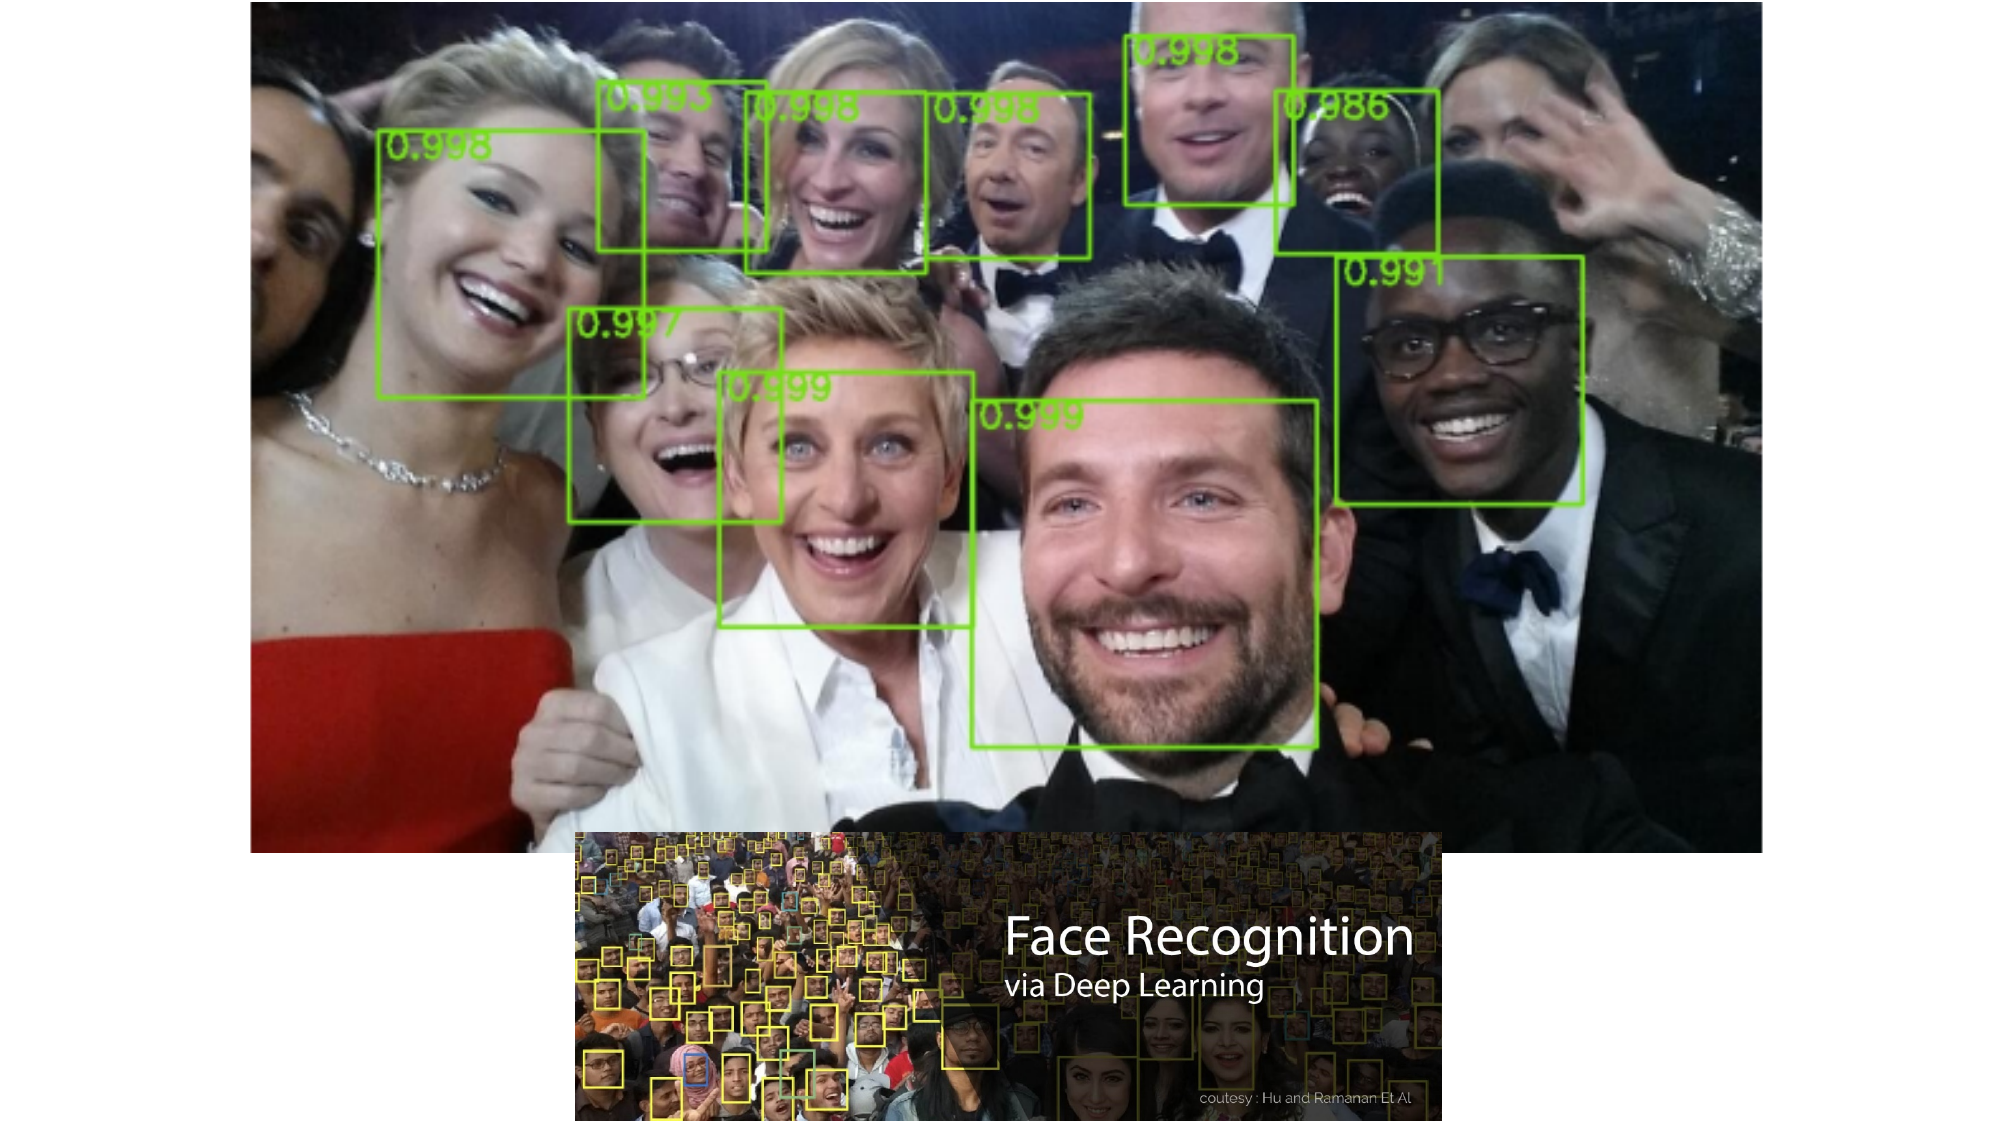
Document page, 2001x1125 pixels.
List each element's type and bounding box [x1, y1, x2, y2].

picture [249, 2, 1768, 1122]
